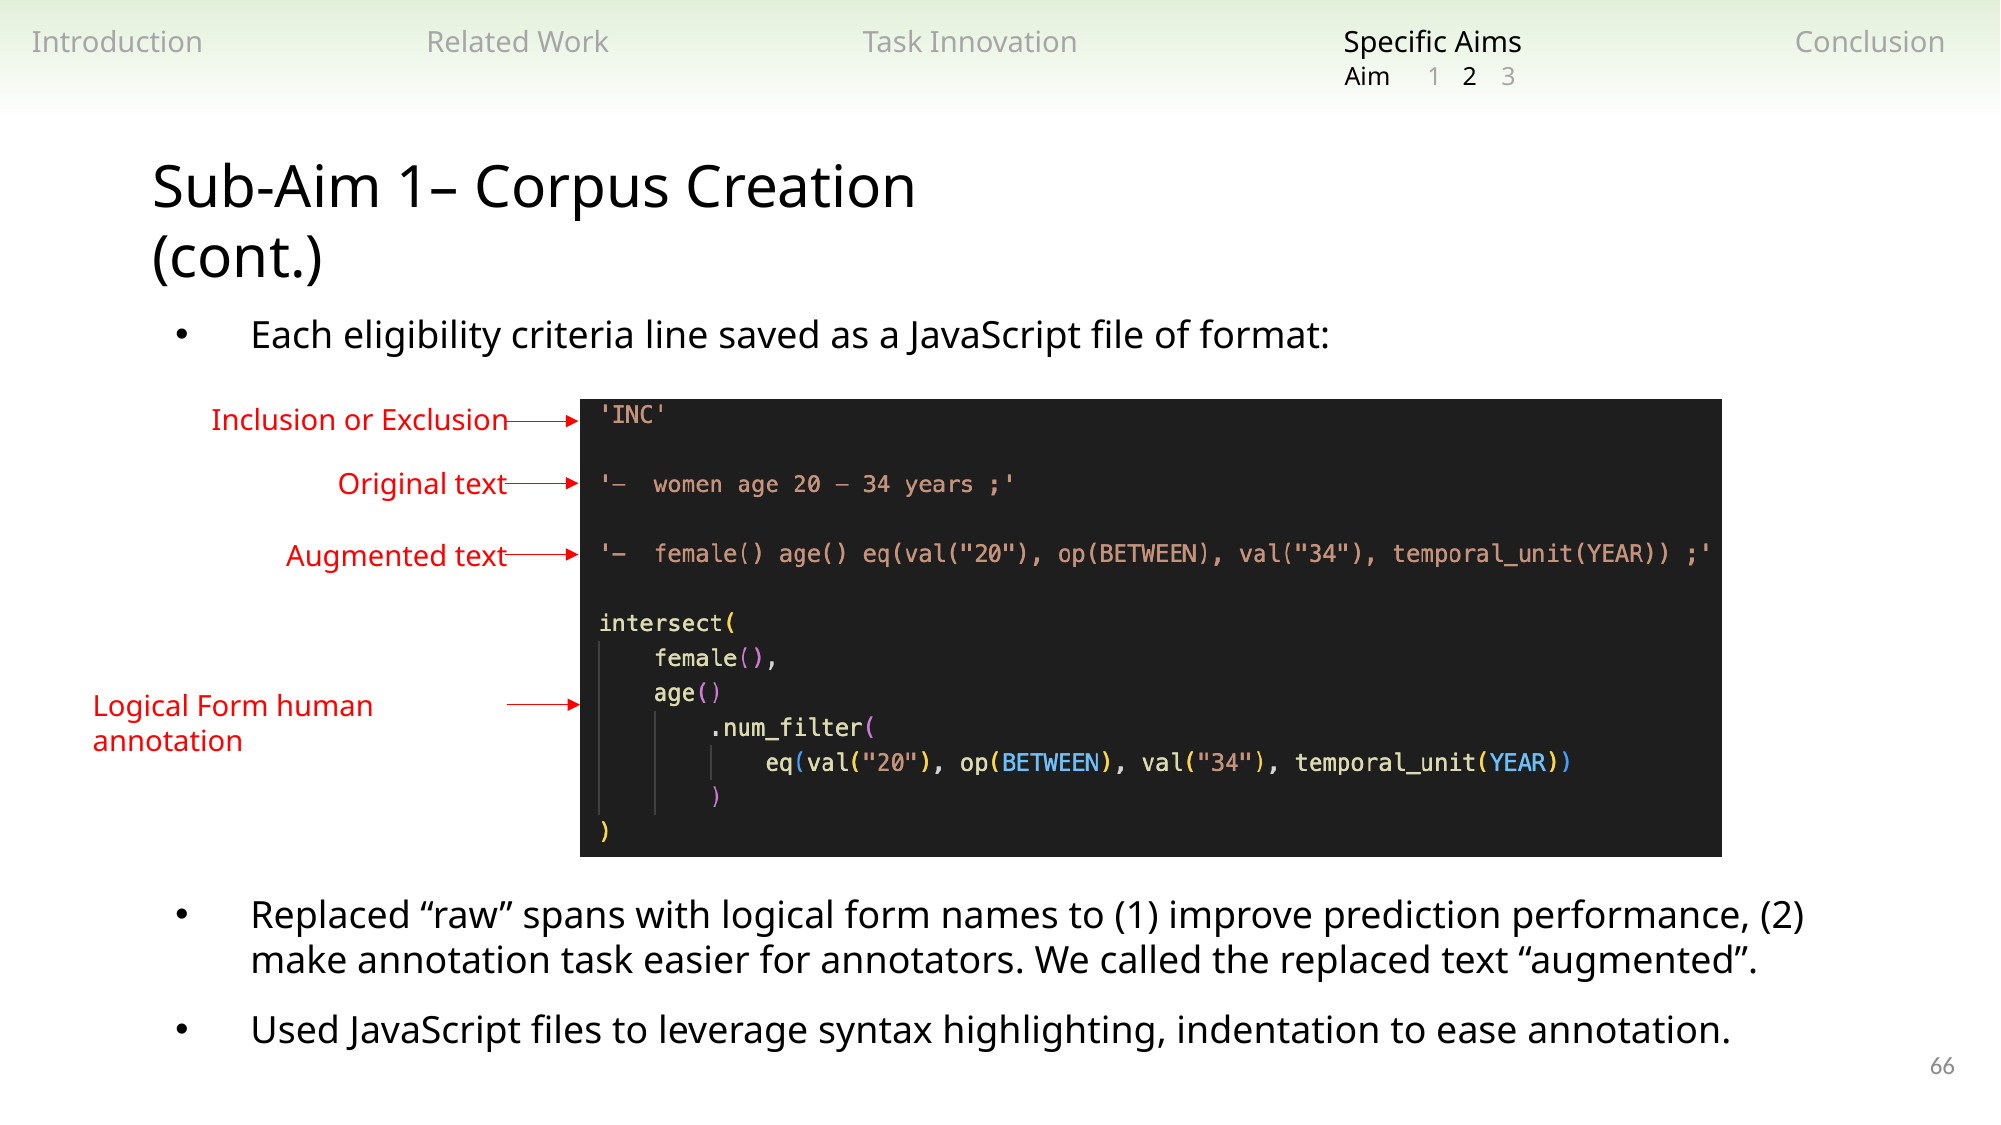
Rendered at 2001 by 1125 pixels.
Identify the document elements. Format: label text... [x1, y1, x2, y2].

picture [580, 399, 1722, 857]
text_box Each eligibility criteria line saved as a JavaScript file of format: Replaced “raw” spans with logical form names to (1) improve prediction performance, (2) make annotation task easier for annotators. We called the replaced text “augmented”. Used JavaScript files to leverage syntax highlighting, indentation to ease annotation. [160, 303, 1909, 1125]
text_box Inclusion or Exclusion [196, 394, 524, 444]
slide_number 66 [1909, 1035, 1971, 1096]
text_box Logical Form human annotation [77, 679, 528, 765]
text_box Original text [322, 457, 523, 508]
text_box Sub-Aim 1– Corpus Creation (cont.) [137, 141, 1085, 297]
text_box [24, 15, 1958, 99]
text_box Augmented text [271, 529, 523, 580]
